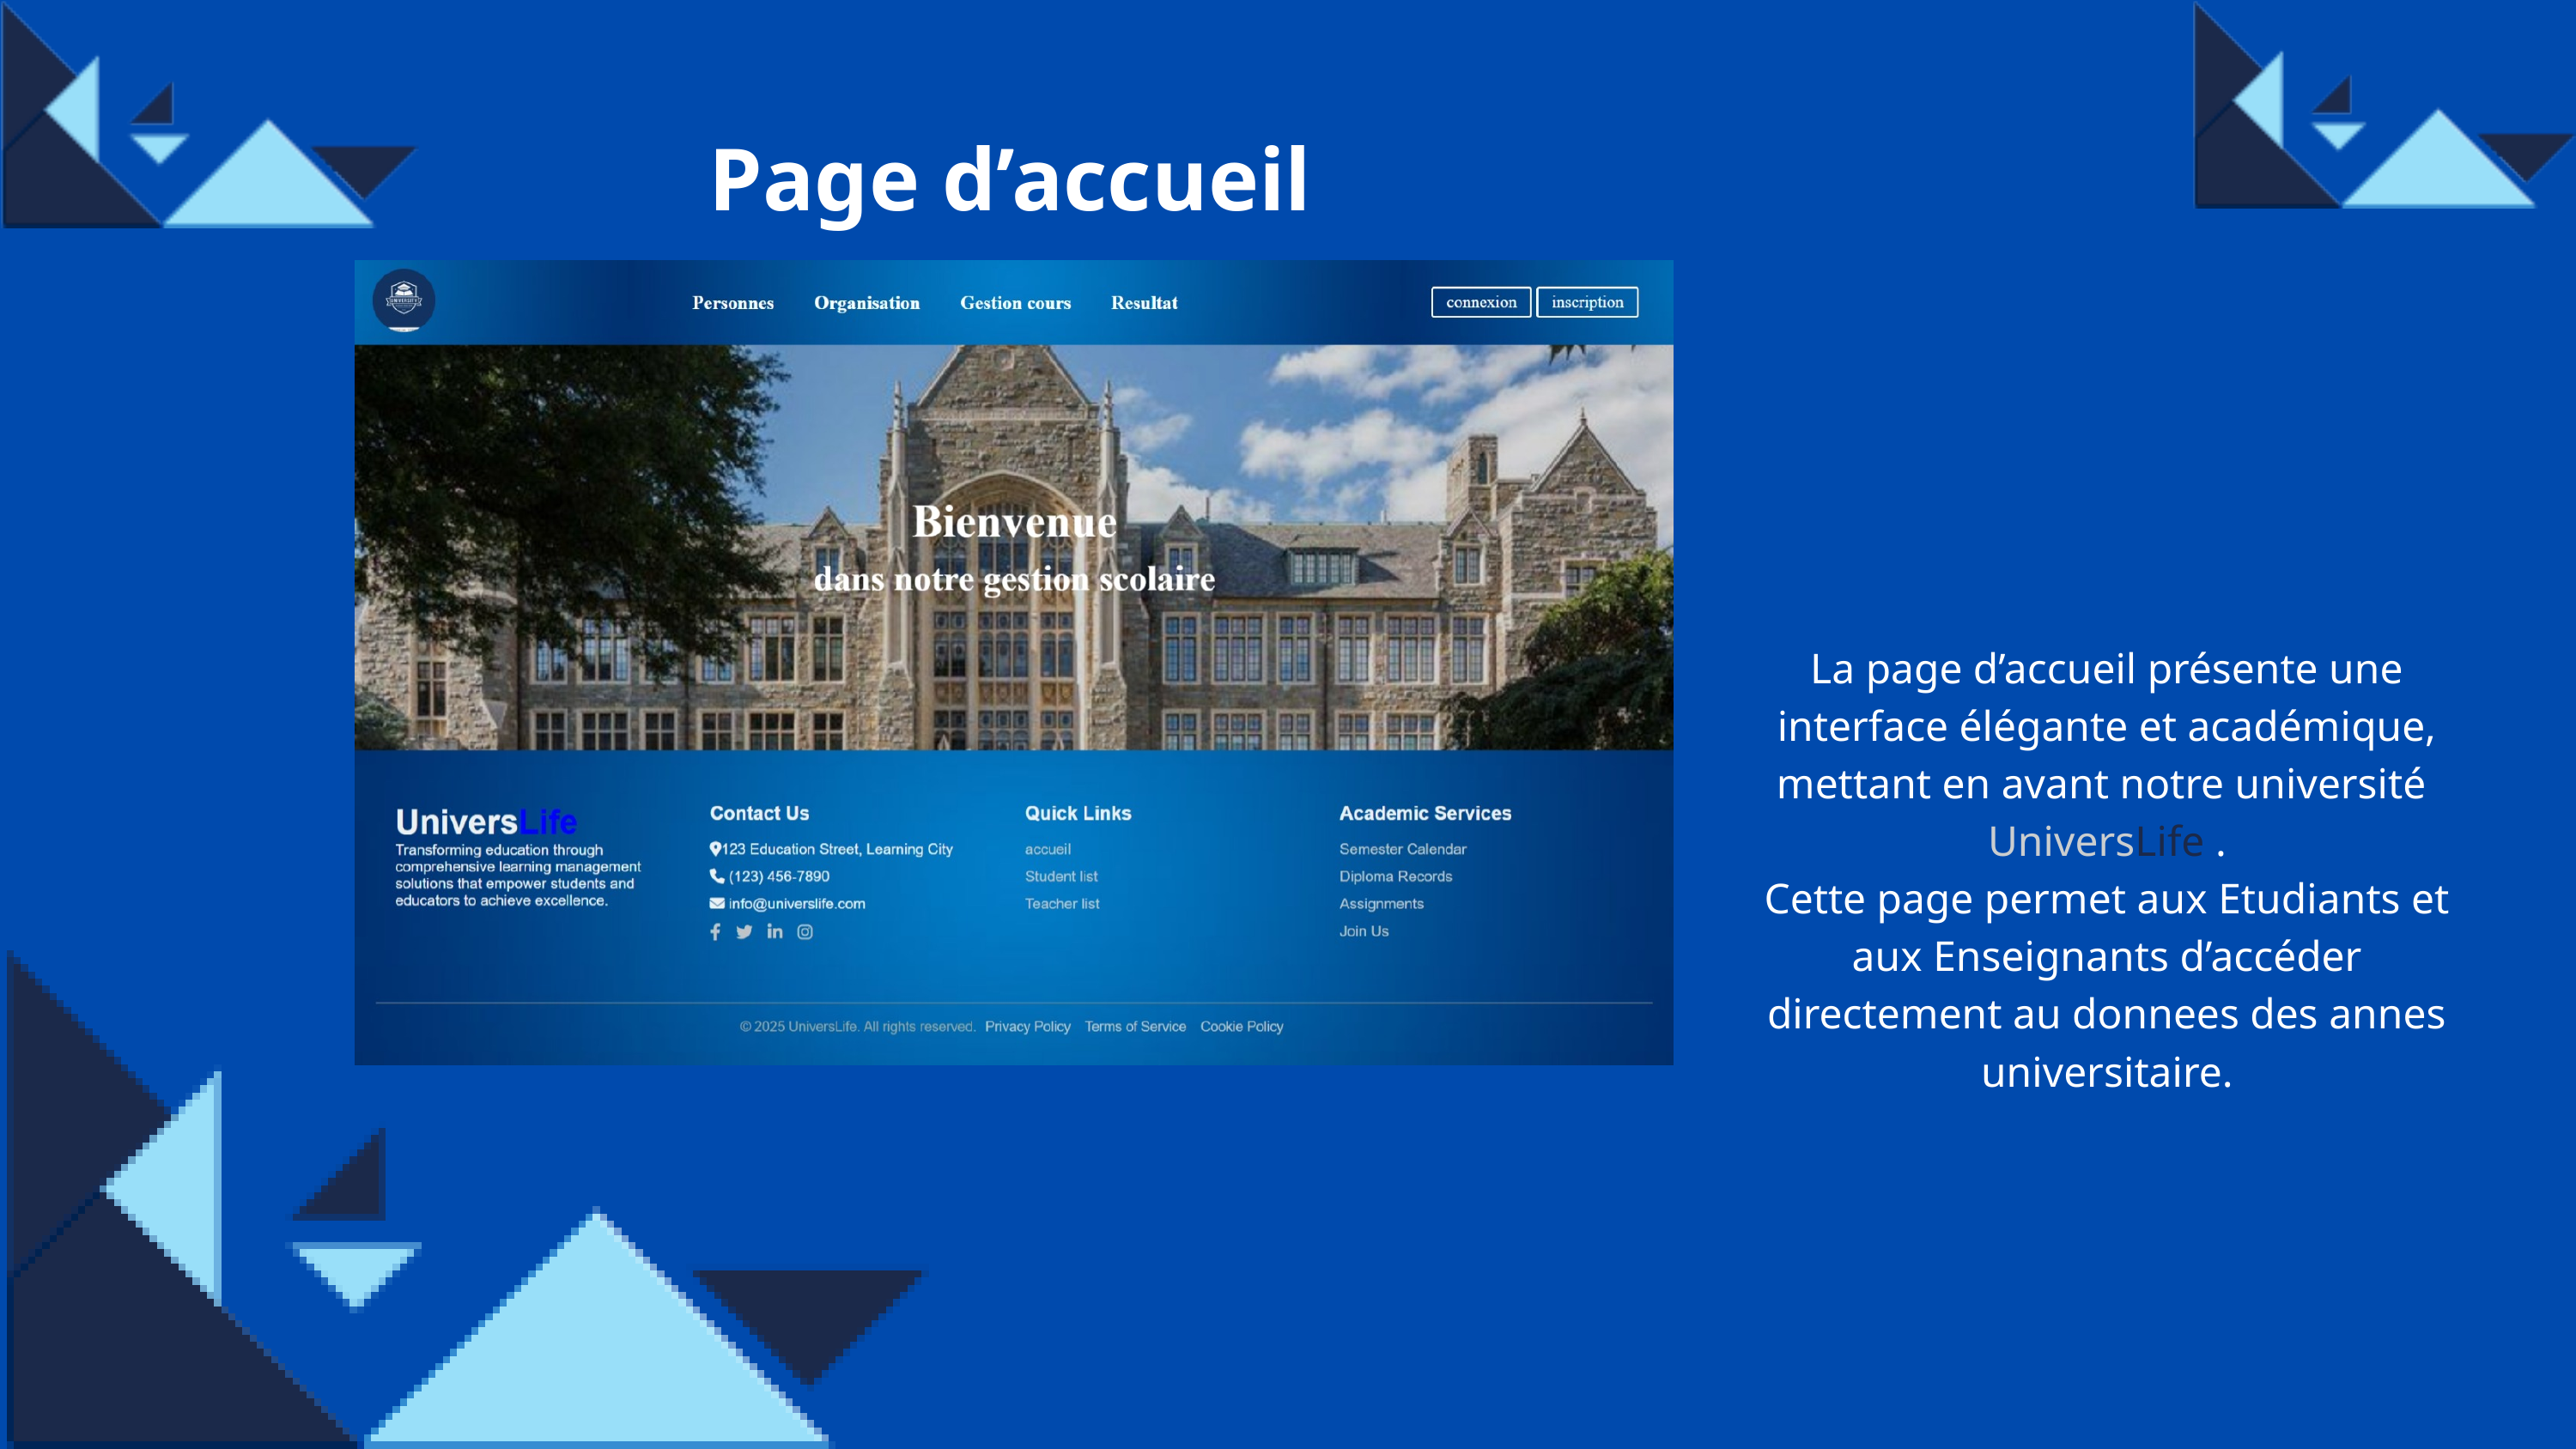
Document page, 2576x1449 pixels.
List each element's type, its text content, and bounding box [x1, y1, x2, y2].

text_box Page d’accueil [423, 52, 1598, 228]
text_box [0, 943, 929, 1449]
text_box [0, 0, 419, 228]
picture [355, 260, 1674, 1065]
text_box La page d’accueil présente une interface élégante et académique, mettant en avant notre université UniversLife . Cette page permet aux Etudiants et aux Enseignants d’accéder directement au donnees des annes universitaire. [1749, 634, 2465, 1095]
text_box [2192, 0, 2576, 209]
